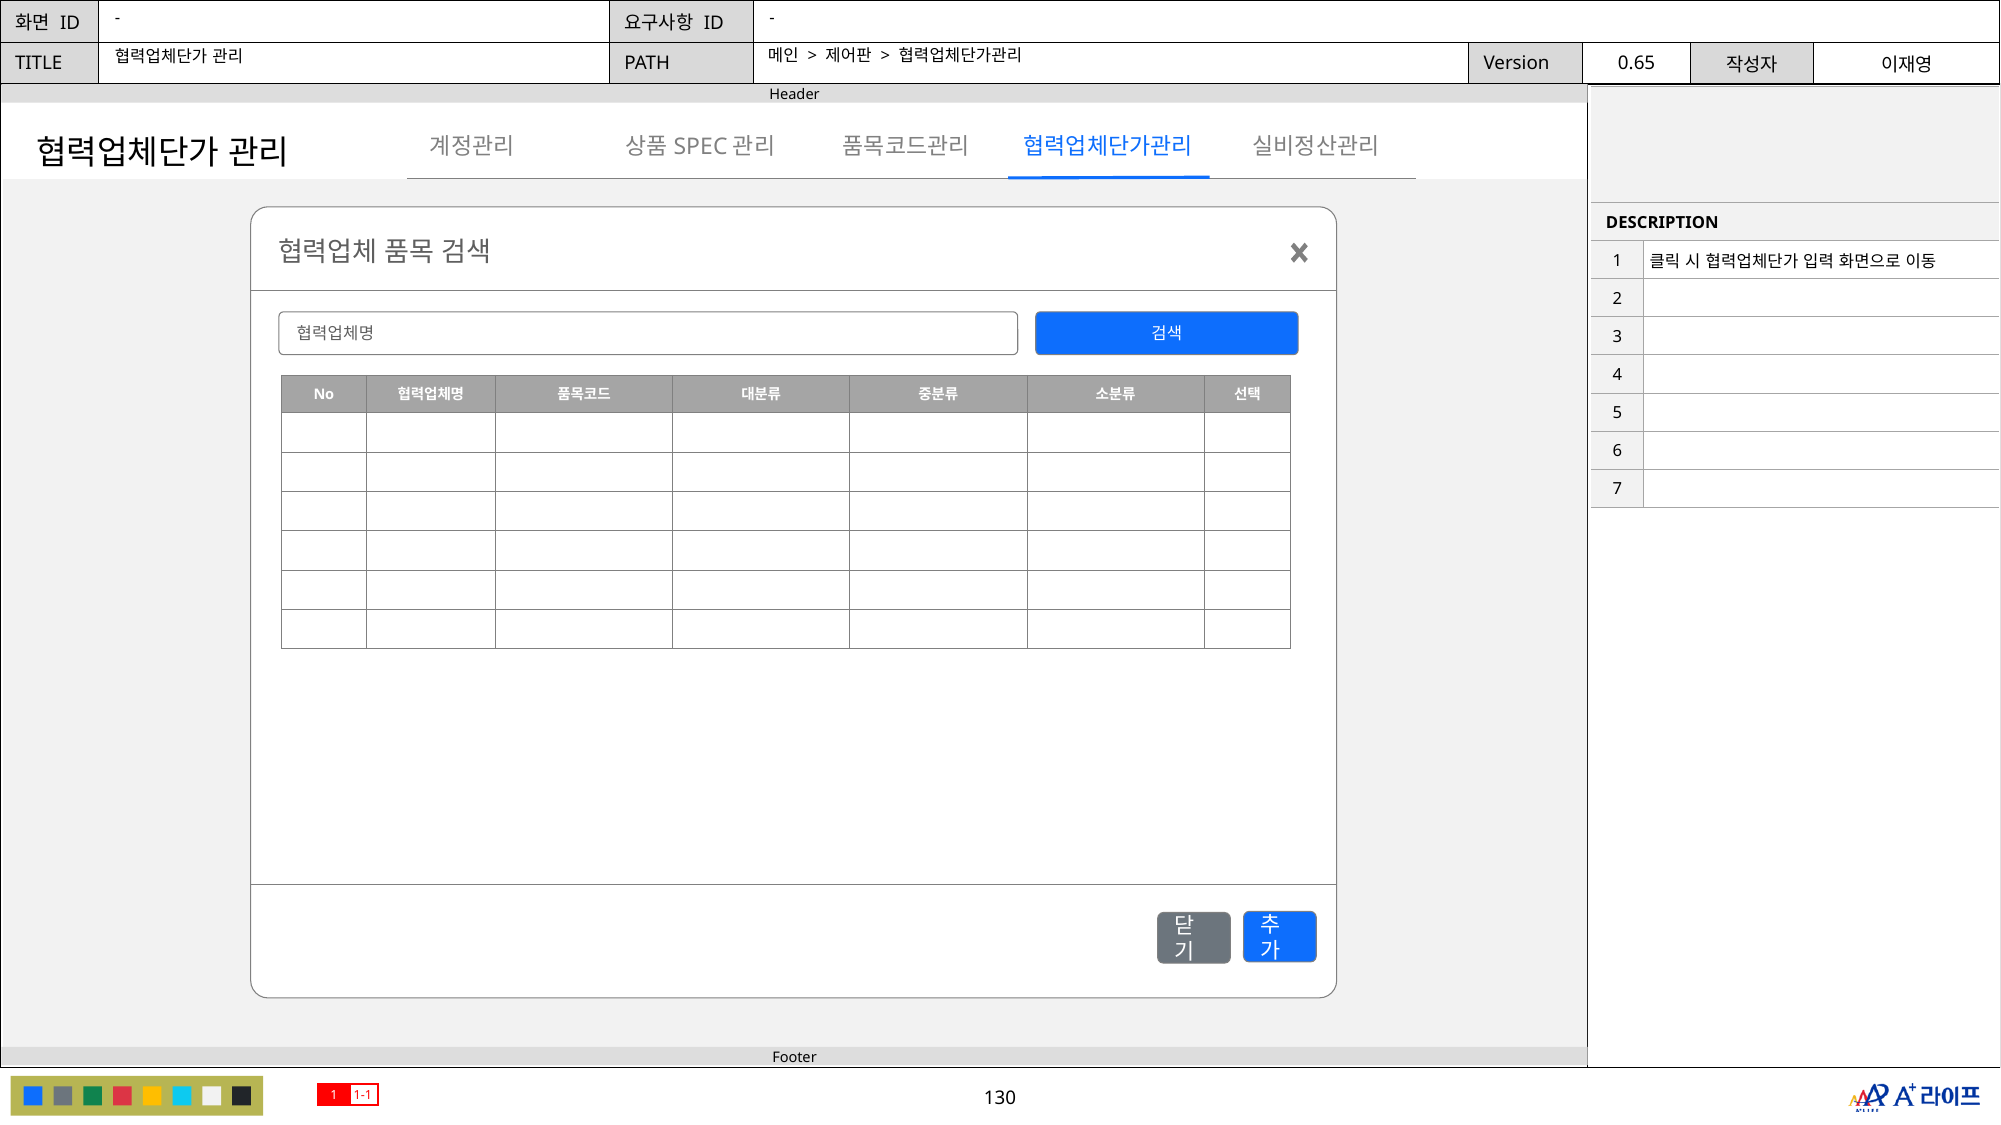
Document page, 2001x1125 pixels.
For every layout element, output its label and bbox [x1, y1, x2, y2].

table_cell [282, 413, 366, 452]
table_cell [282, 610, 366, 648]
table_header [850, 376, 1027, 412]
table_cell [1644, 470, 1999, 507]
table_cell [1644, 279, 1999, 316]
table_cell [1591, 241, 1643, 278]
table_header [367, 376, 495, 412]
text_box [1008, 123, 1209, 167]
text_box [99, 41, 607, 72]
table_cell [496, 492, 672, 530]
table_cell [1591, 432, 1643, 469]
table_cell [673, 492, 849, 530]
table_cell [1644, 432, 1999, 469]
table_cell [1028, 571, 1204, 609]
table_cell [1591, 470, 1643, 507]
table_cell [367, 492, 495, 530]
table_cell [367, 413, 495, 452]
table_cell [1205, 610, 1290, 648]
table_cell [1205, 531, 1290, 570]
table_cell [496, 531, 672, 570]
picture [1848, 1083, 1980, 1112]
table_cell [1591, 355, 1643, 393]
table_cell [282, 453, 366, 491]
text_box [317, 1083, 379, 1106]
text_box [414, 124, 530, 167]
table_cell [496, 453, 672, 491]
table_cell [496, 571, 672, 609]
table_cell [1028, 610, 1204, 648]
table_cell [850, 571, 1027, 609]
table_cell [1205, 492, 1290, 530]
table_cell [1028, 492, 1204, 530]
table_cell [1205, 571, 1290, 609]
table_cell [1591, 317, 1643, 354]
table_cell [1591, 394, 1643, 431]
table_cell [367, 571, 495, 609]
table_cell [850, 453, 1027, 491]
text_box [21, 124, 305, 179]
table_cell [367, 531, 495, 570]
text_box [1237, 124, 1395, 167]
table_cell [367, 453, 495, 491]
table_cell [1028, 413, 1204, 452]
table_cell [1205, 453, 1290, 491]
text_box [610, 123, 791, 167]
table_cell [1591, 203, 1999, 240]
text_box [99, 1, 610, 37]
table_cell [1644, 394, 1999, 431]
table_cell [850, 413, 1027, 452]
list [754, 1, 1999, 37]
table_cell [1591, 279, 1643, 316]
text_box [249, 205, 1338, 999]
table_cell [673, 531, 849, 570]
table_header [282, 376, 366, 412]
table_cell [673, 571, 849, 609]
table_cell [1644, 317, 1999, 354]
table_header [1028, 376, 1204, 412]
table_cell [1028, 531, 1204, 570]
table_cell [1028, 453, 1204, 491]
table_cell [1205, 413, 1290, 452]
table_cell [673, 453, 849, 491]
table_cell [282, 492, 366, 530]
table_header [496, 376, 672, 412]
table_cell [1644, 355, 1999, 393]
table_cell [850, 531, 1027, 570]
table_cell [673, 413, 849, 452]
table_cell [282, 571, 366, 609]
table_cell [850, 492, 1027, 530]
table_cell [673, 610, 849, 648]
table_header [673, 376, 849, 412]
table_header [1591, 87, 1999, 202]
table_cell [850, 610, 1027, 648]
table_cell [1644, 241, 1999, 278]
table_cell [496, 413, 672, 452]
table_cell [496, 610, 672, 648]
text_box [827, 124, 986, 167]
table_cell [367, 610, 495, 648]
table_header [1205, 376, 1290, 412]
table_cell [282, 531, 366, 570]
list [753, 39, 1465, 75]
